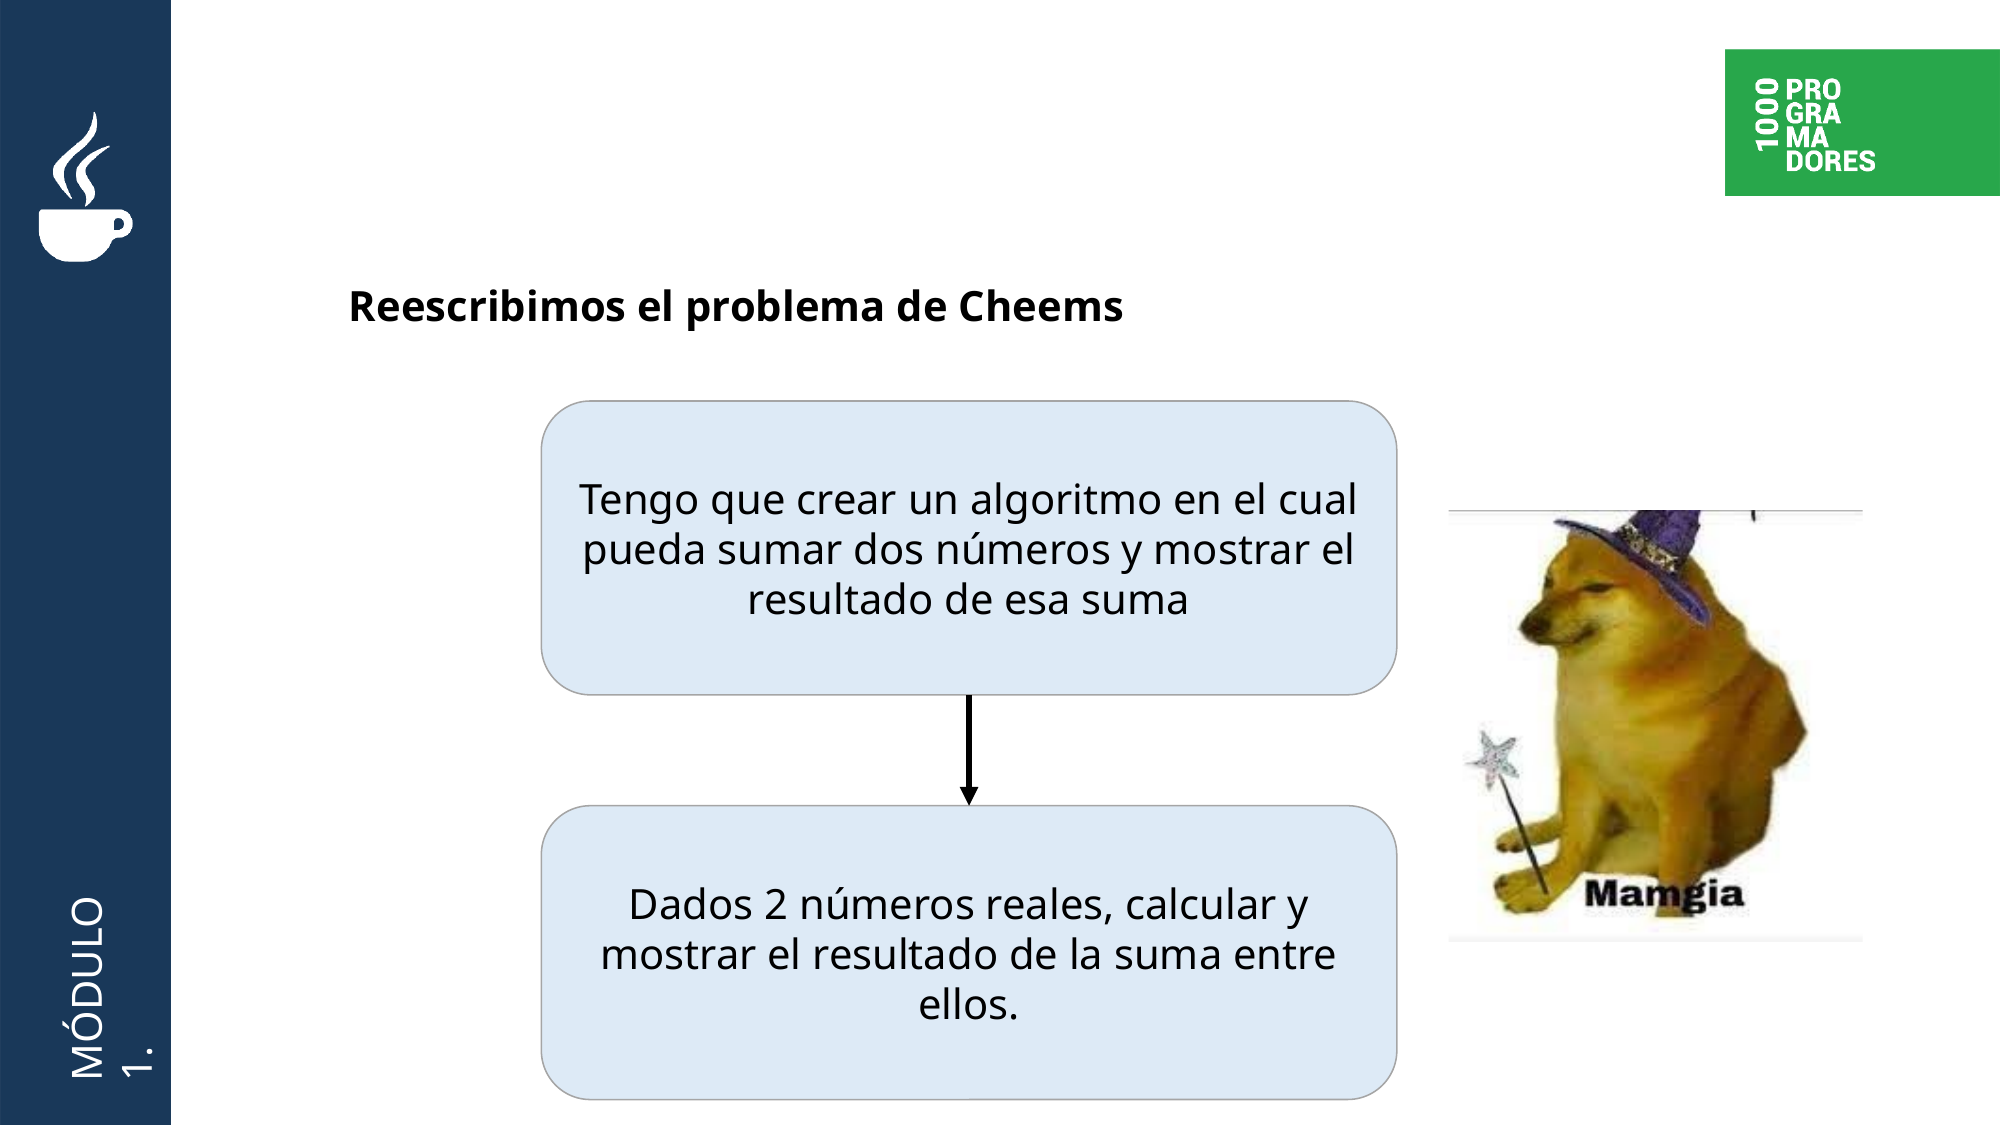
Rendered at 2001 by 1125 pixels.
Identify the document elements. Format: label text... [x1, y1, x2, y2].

text_box [1448, 510, 1863, 942]
title Reescribimos el problema de Cheems [346, 208, 1127, 399]
text_box Dados 2 números reales, calcular y mostrar el resultado de la suma entre ellos. [541, 805, 1397, 1100]
text_box Tengo que crear un algoritmo en el cual pueda sumar dos números y mostrar el resultado de esa suma [541, 400, 1397, 695]
picture [0, 0, 172, 1125]
picture [1725, 0, 2000, 196]
